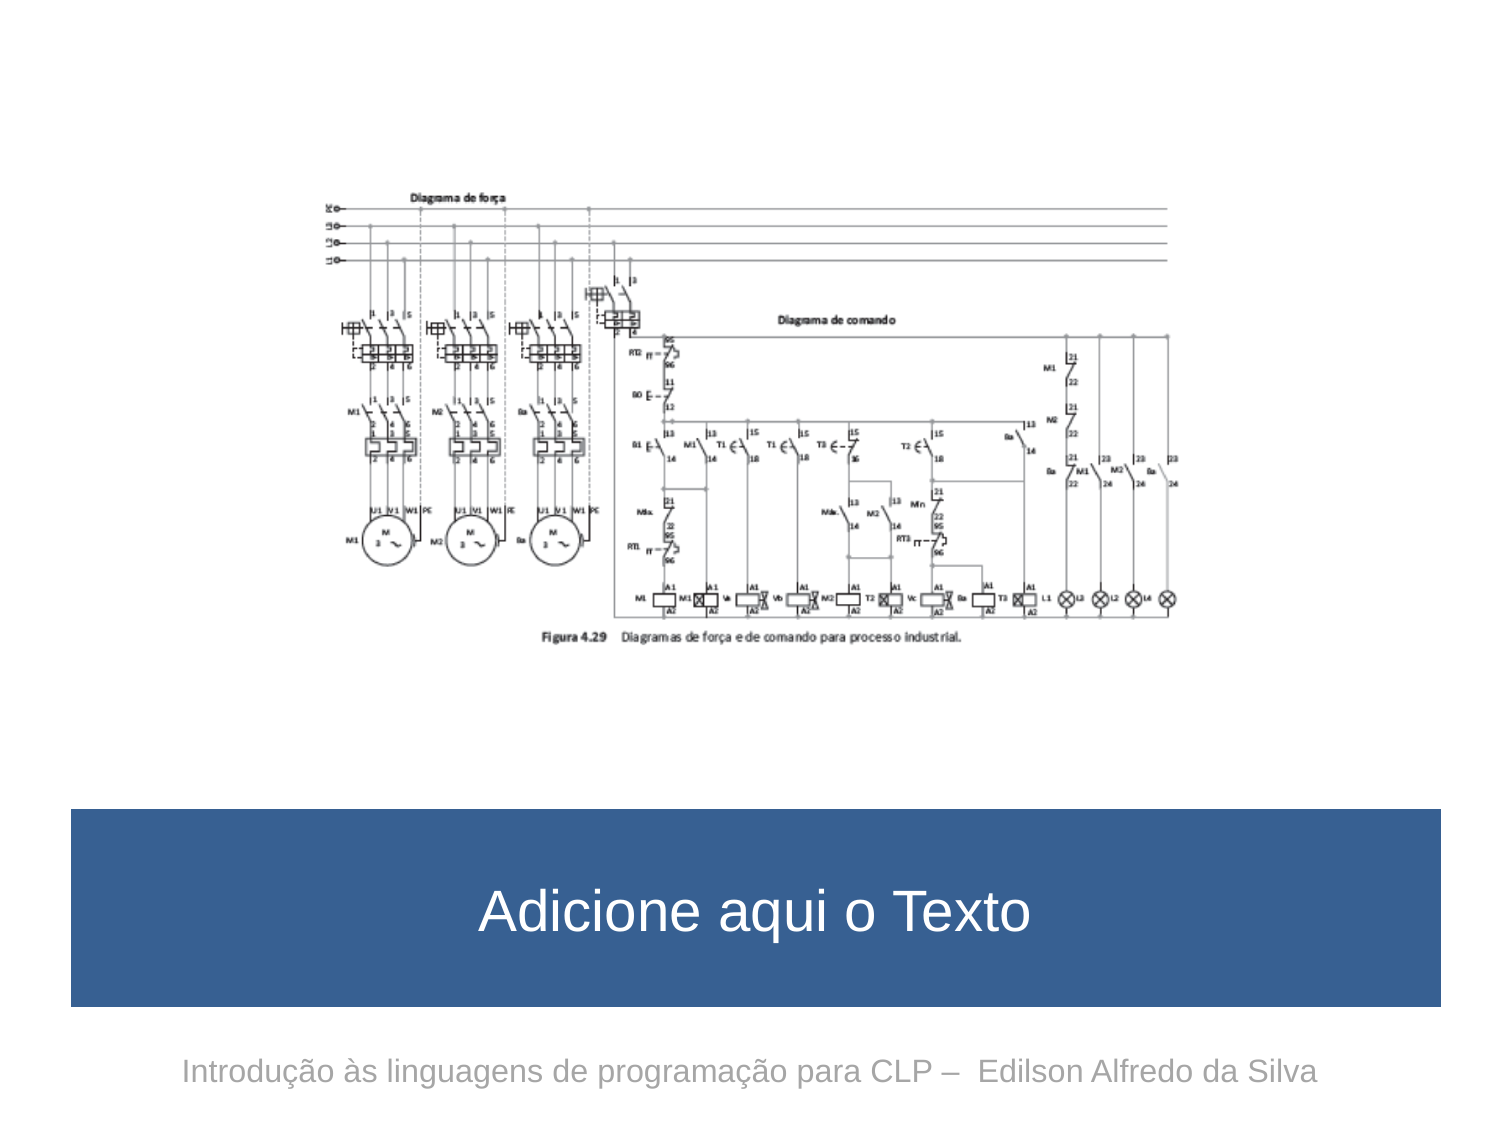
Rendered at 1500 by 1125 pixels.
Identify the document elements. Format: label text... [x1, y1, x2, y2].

text_box Adicione aqui o Texto [70, 808, 1442, 1008]
footer Introdução às linguagens de programação para CLP – Edilson Alfredo da Silva [0, 1042, 1500, 1103]
picture [310, 0, 1204, 851]
